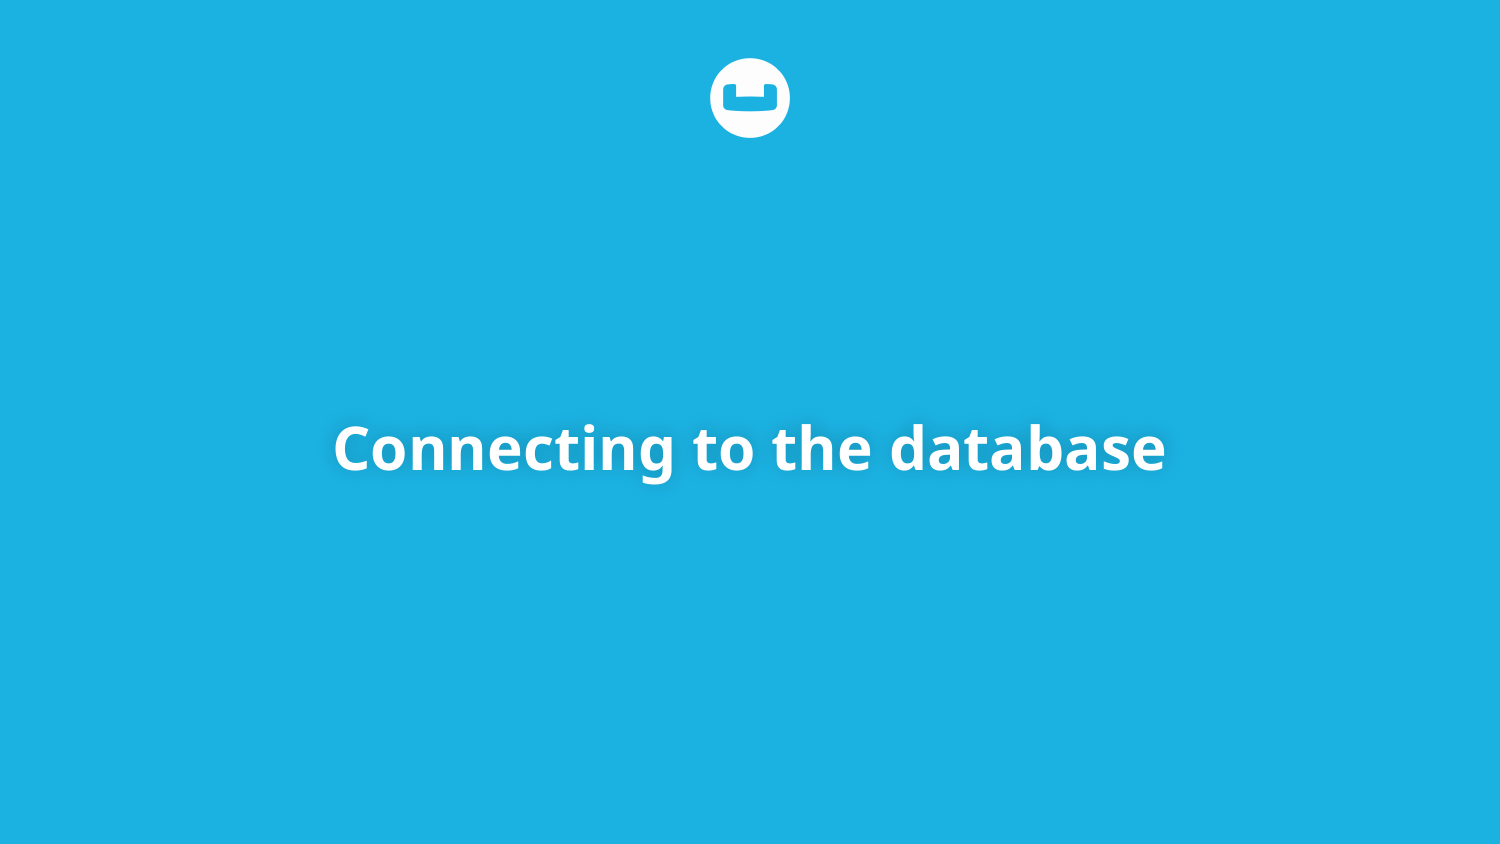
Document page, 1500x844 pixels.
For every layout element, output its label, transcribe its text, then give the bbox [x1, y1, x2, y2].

title Connecting to the database [112, 308, 1388, 490]
picture [709, 57, 791, 139]
